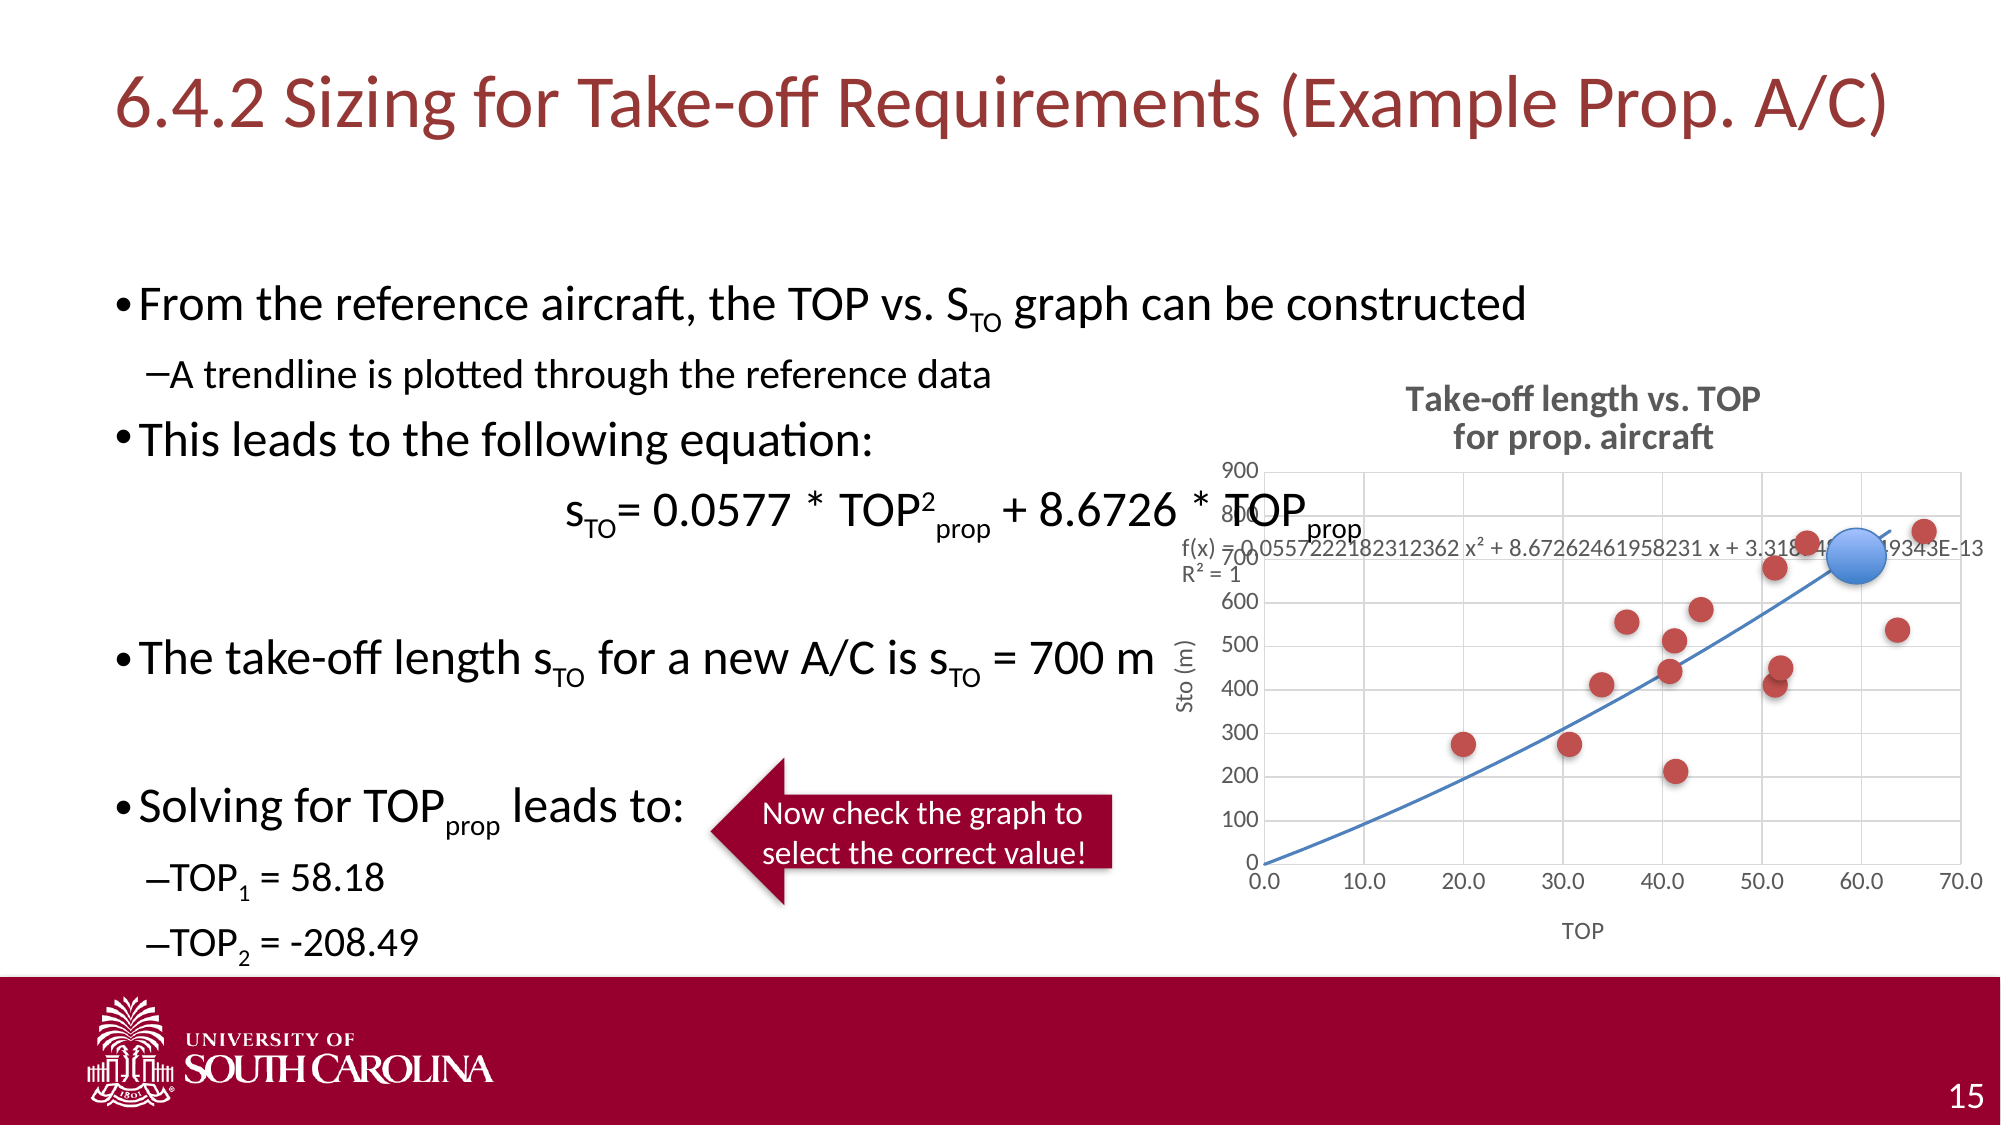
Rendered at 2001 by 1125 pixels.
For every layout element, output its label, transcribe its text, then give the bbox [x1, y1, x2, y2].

picture [0, 979, 744, 1124]
title 6.4.2 Sizing for Take-off Requirements (Example Prop. A/C) [99, 45, 1955, 233]
text_box Now check the graph to select the correct value! [709, 756, 1113, 906]
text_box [1164, 372, 2000, 973]
list From the reference aircraft, the TOP vs. STO graph can be constructed A trendline is plotted through the reference data This leads to the following equation: sTO= 0.0577 * TOP2prop + 8.6726 * TOPprop The take-off length sTO for a new A/C is sTO = 700 m Solving for TOPprop leads to: TOP1 = 58.18 TOP2 = -208.49 [99, 262, 1900, 937]
